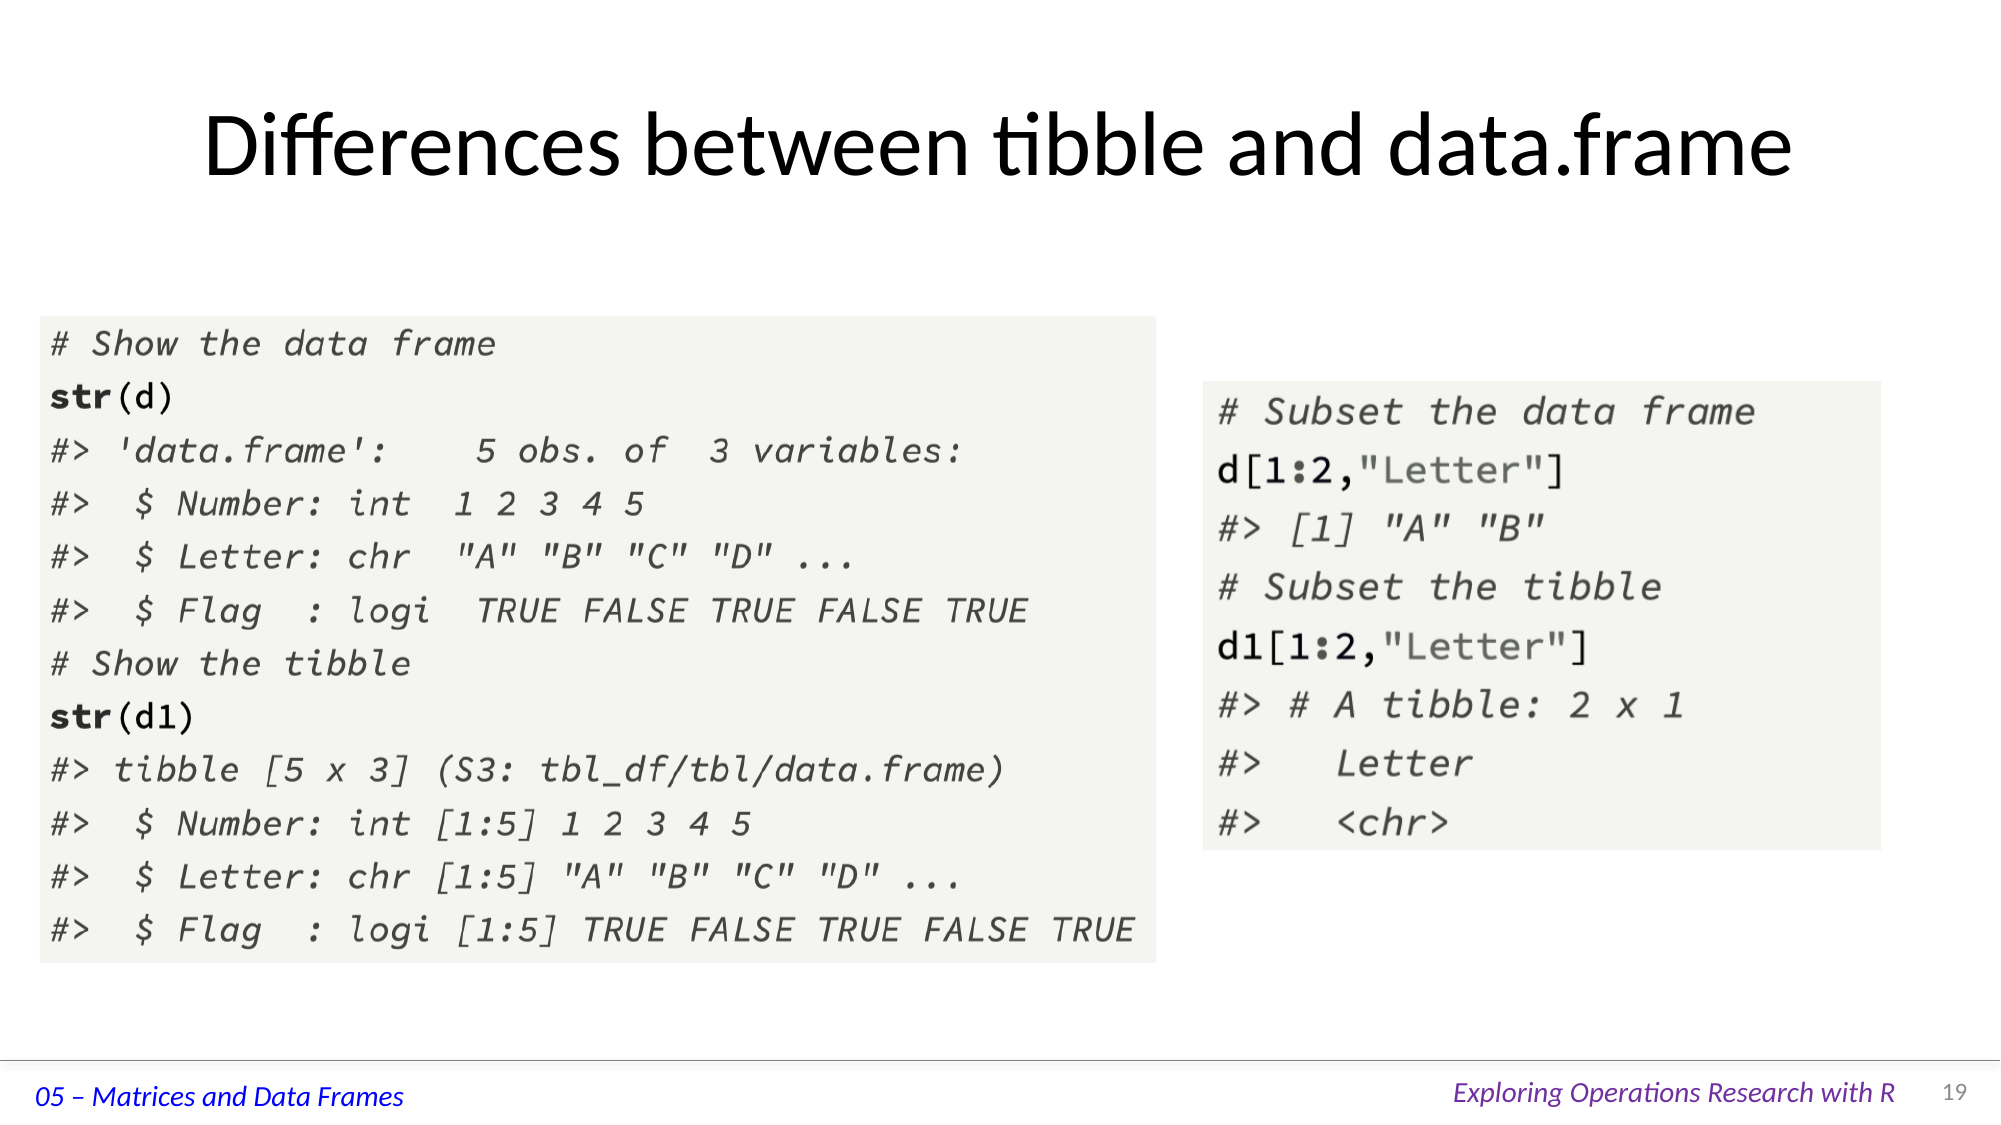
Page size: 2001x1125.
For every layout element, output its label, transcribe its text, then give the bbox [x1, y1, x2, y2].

picture [1202, 377, 1882, 857]
slide_number 19 [1899, 1060, 1983, 1120]
title Differences between tibble and data.frame [99, 45, 1900, 233]
picture [39, 310, 1157, 967]
